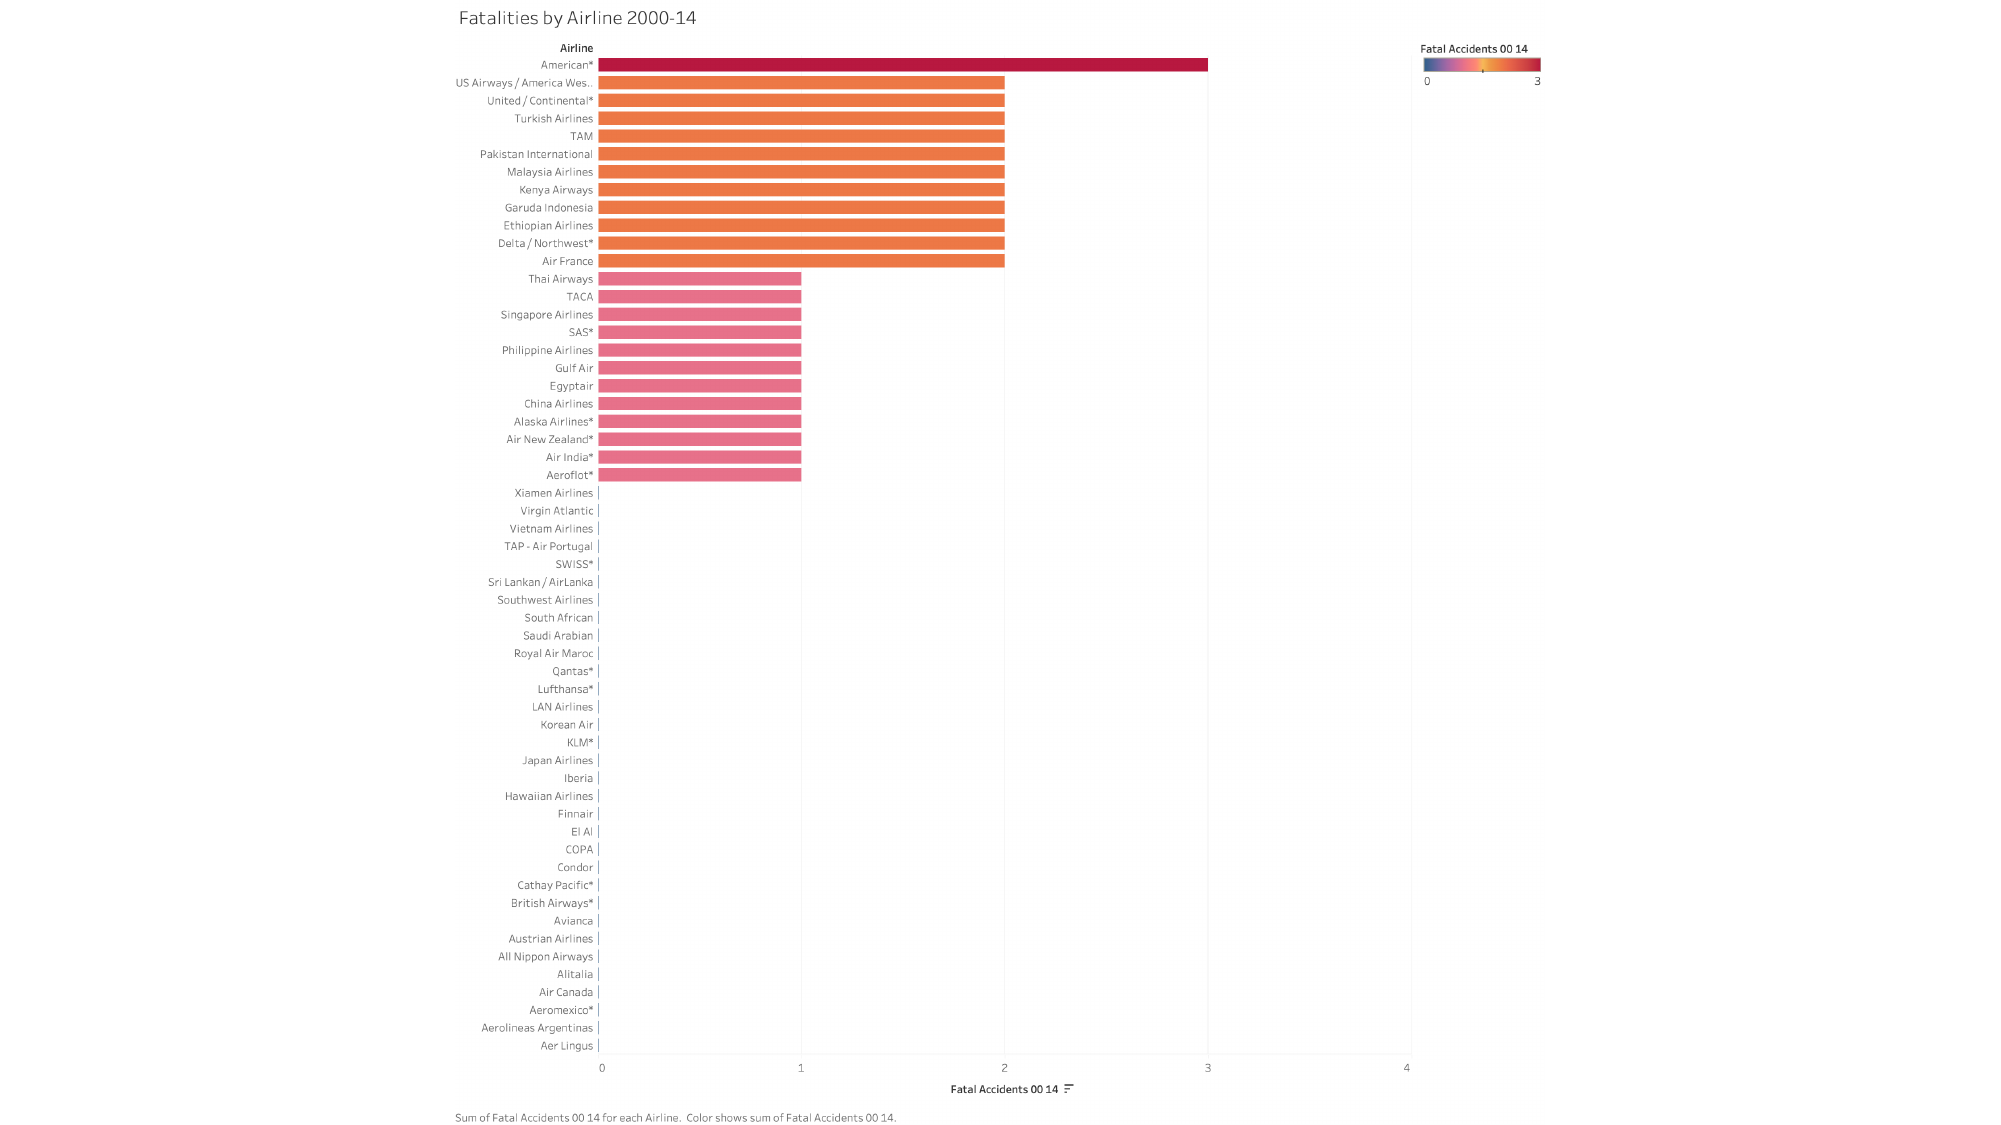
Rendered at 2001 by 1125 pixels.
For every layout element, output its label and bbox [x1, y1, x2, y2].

picture [455, 0, 1545, 1125]
